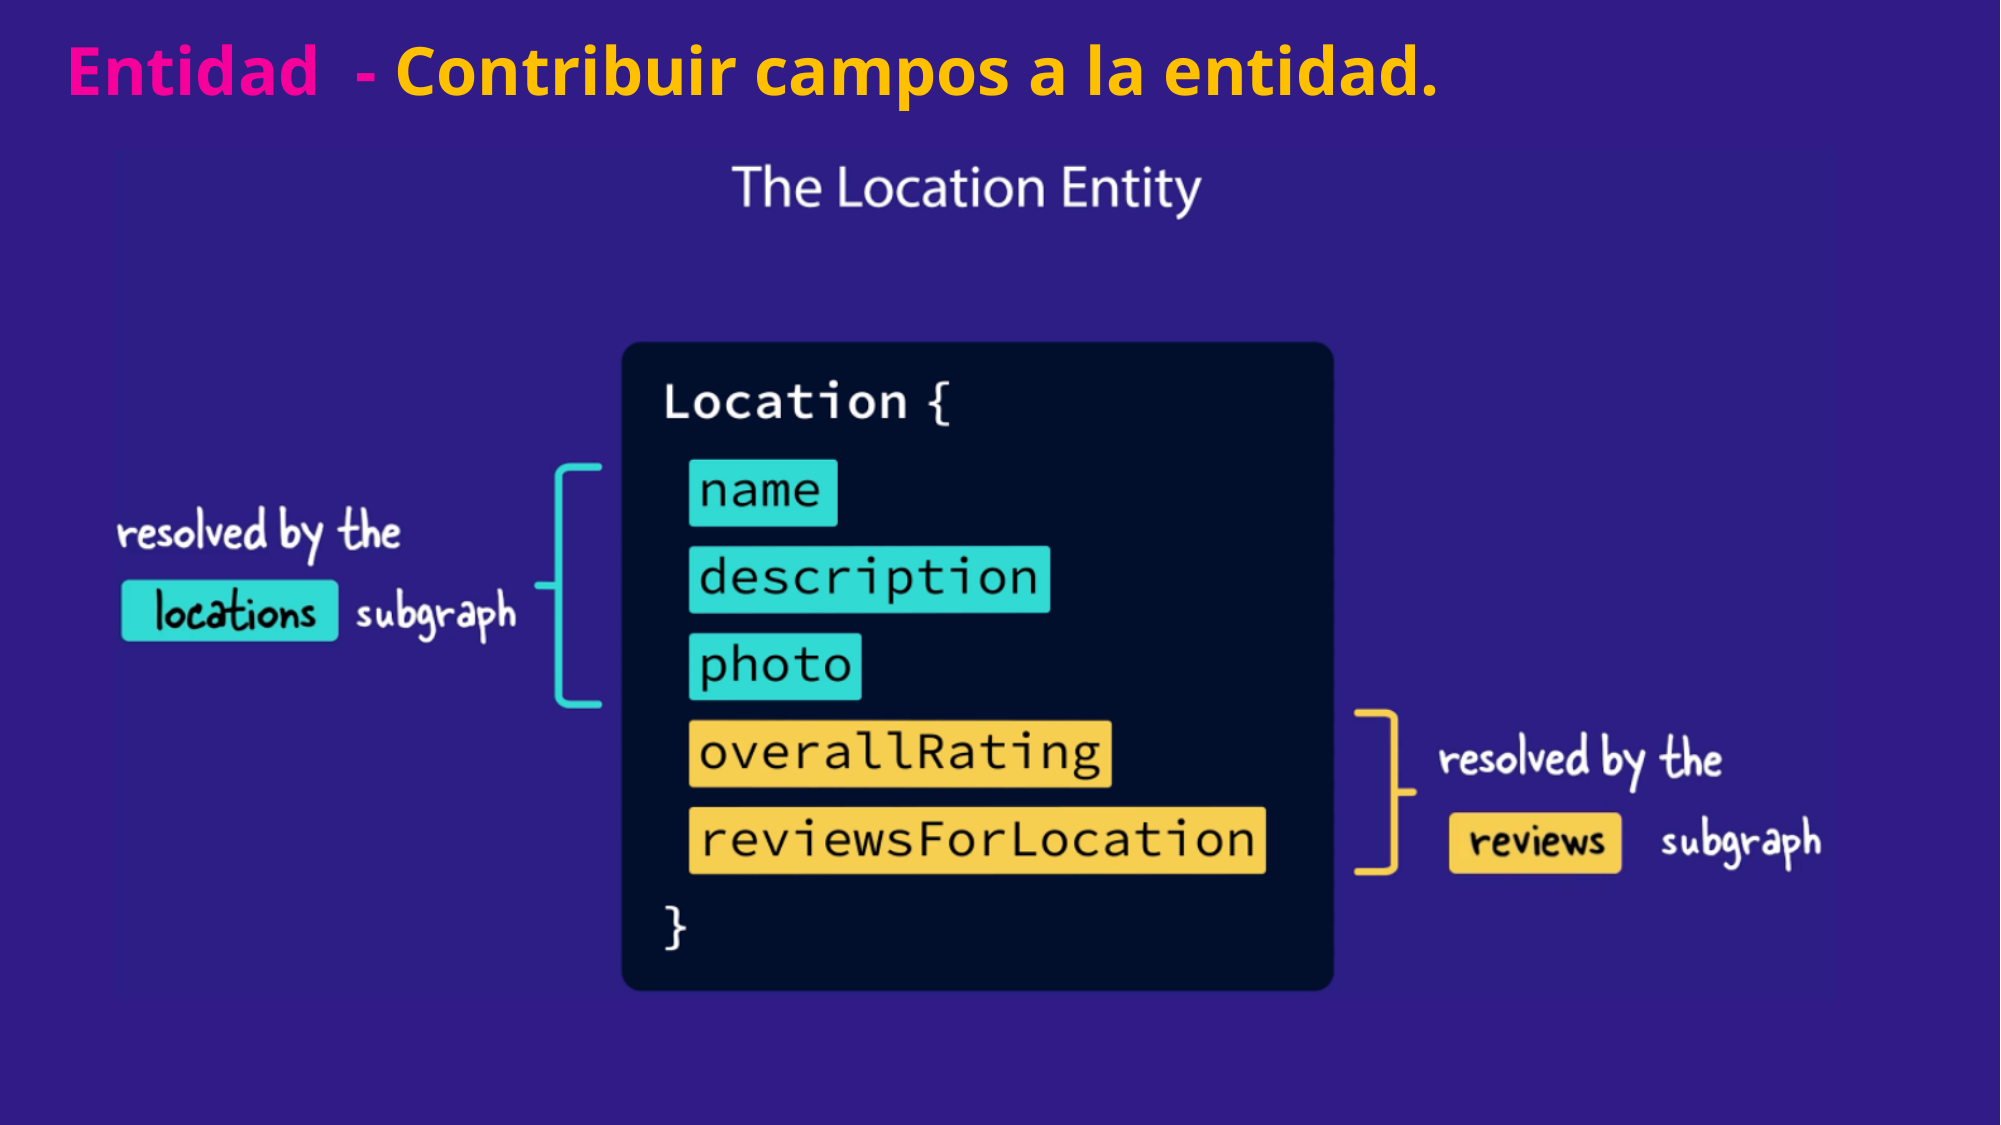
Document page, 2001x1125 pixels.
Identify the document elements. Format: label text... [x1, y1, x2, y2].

picture [114, 148, 1836, 998]
title Entidad - Contribuir campos a la entidad. [50, 30, 1776, 118]
